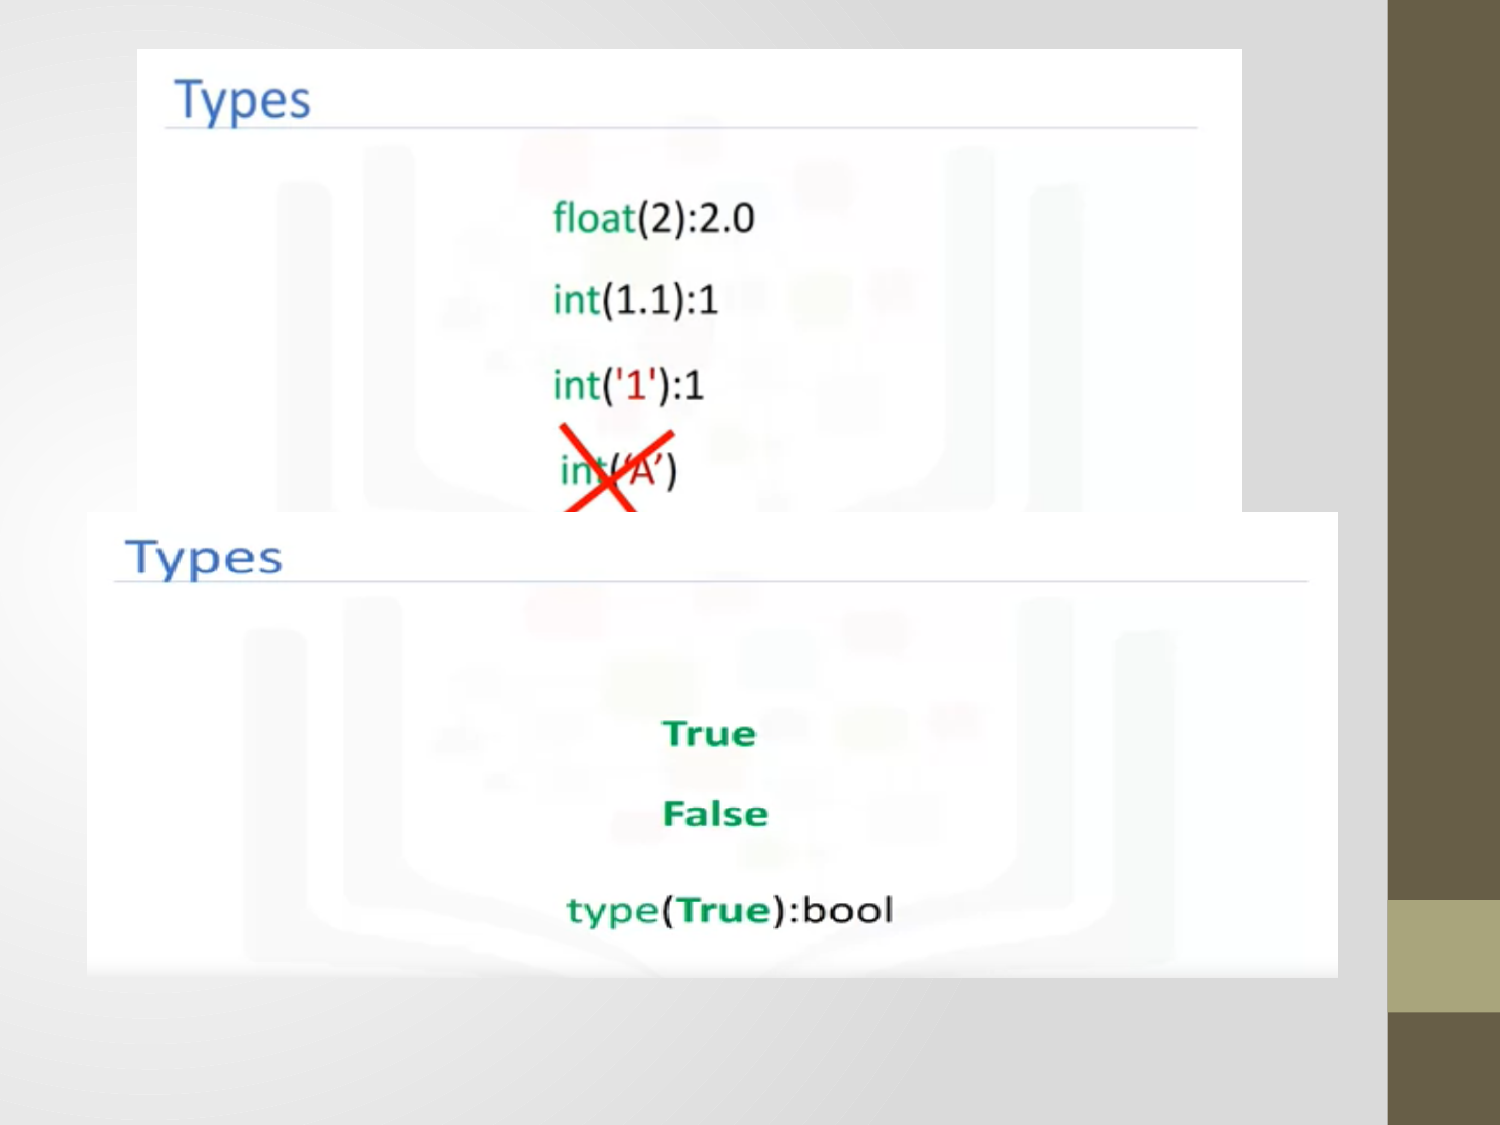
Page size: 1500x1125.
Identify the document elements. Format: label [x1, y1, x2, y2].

picture [136, 49, 1243, 511]
list [86, 511, 1339, 978]
